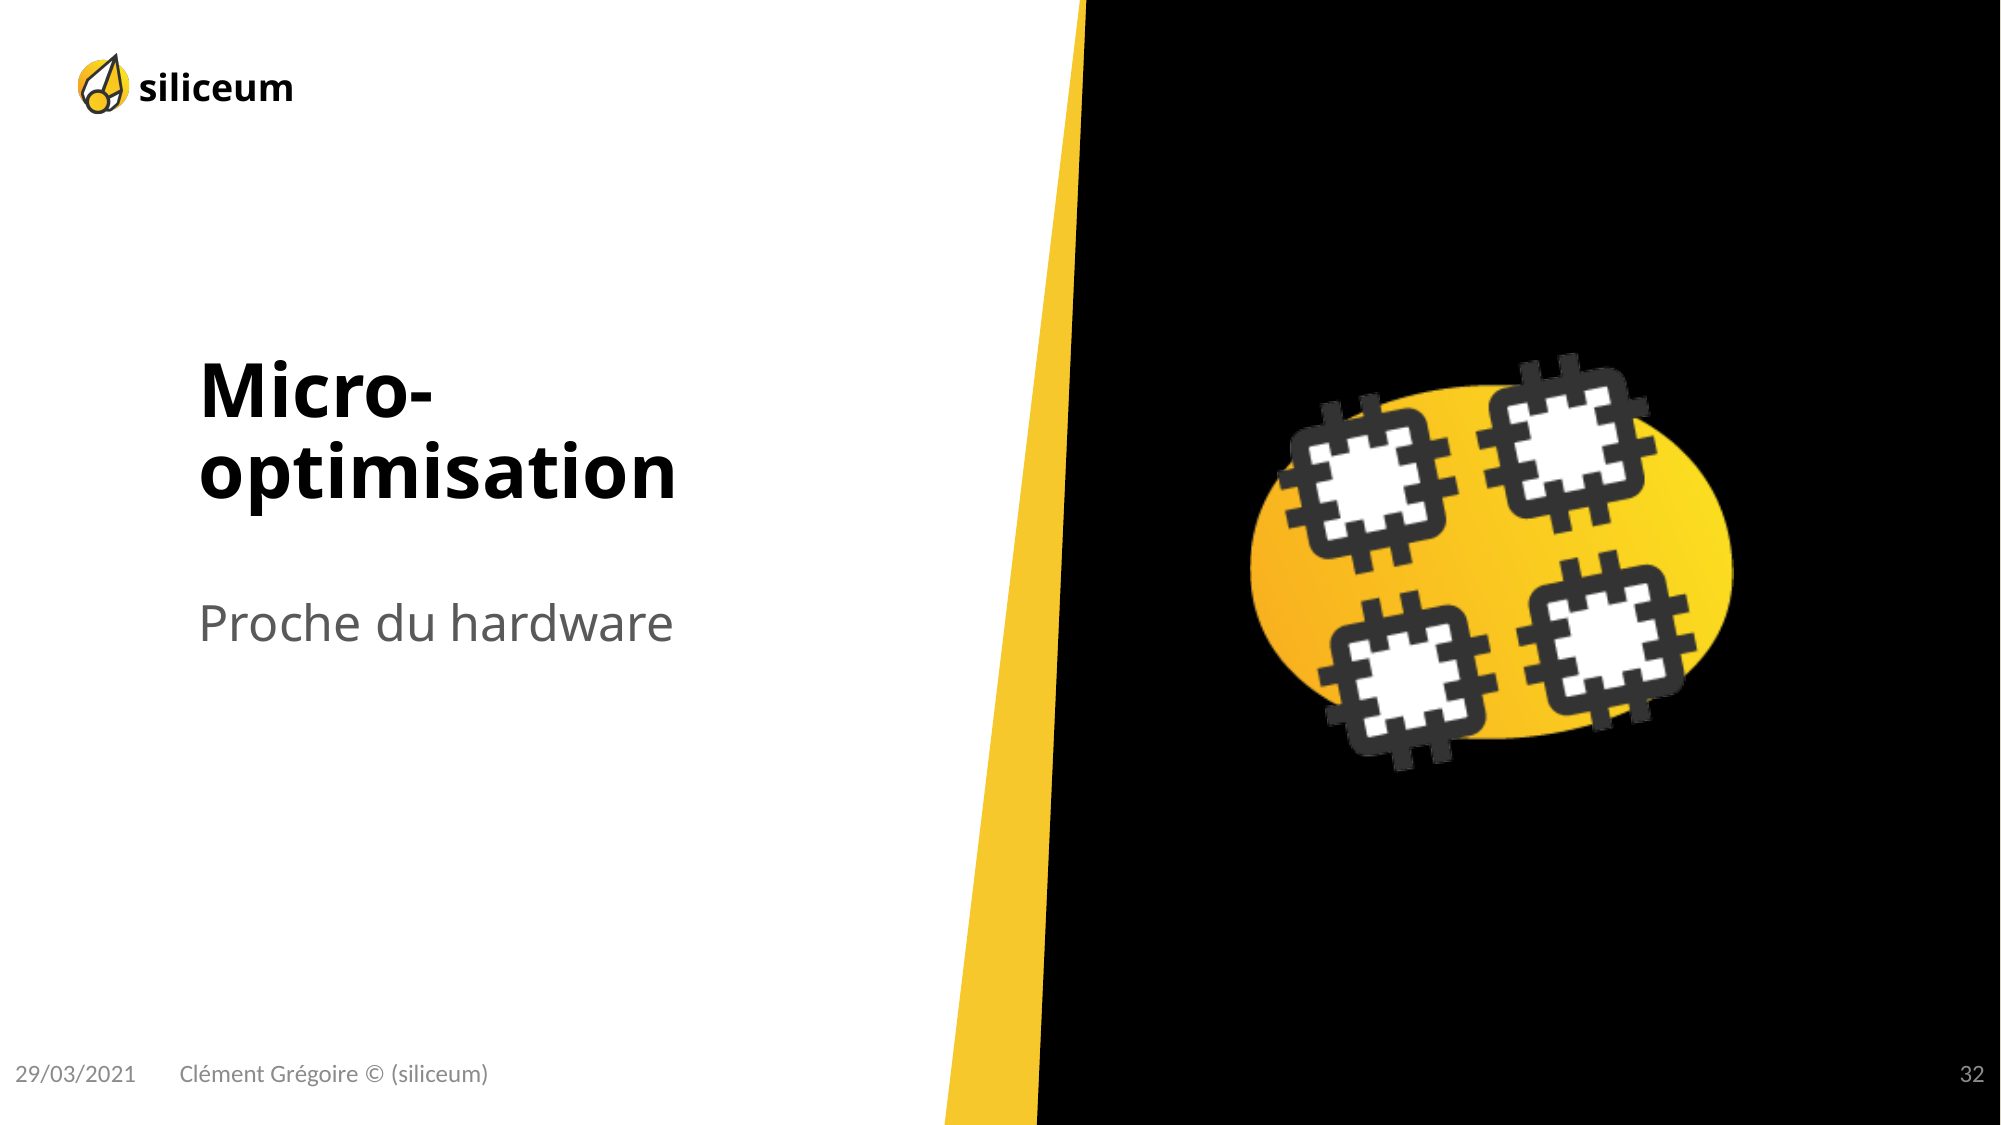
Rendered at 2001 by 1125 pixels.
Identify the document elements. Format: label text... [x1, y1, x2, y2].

picture [1250, 342, 1734, 783]
title Micro-optimisation [183, 345, 869, 563]
slide_number 32 [1550, 1042, 2000, 1103]
list Proche du hardware [183, 590, 869, 763]
footer Clément Grégoire © (siliceum) [0, 1042, 675, 1103]
picture [69, 49, 138, 118]
